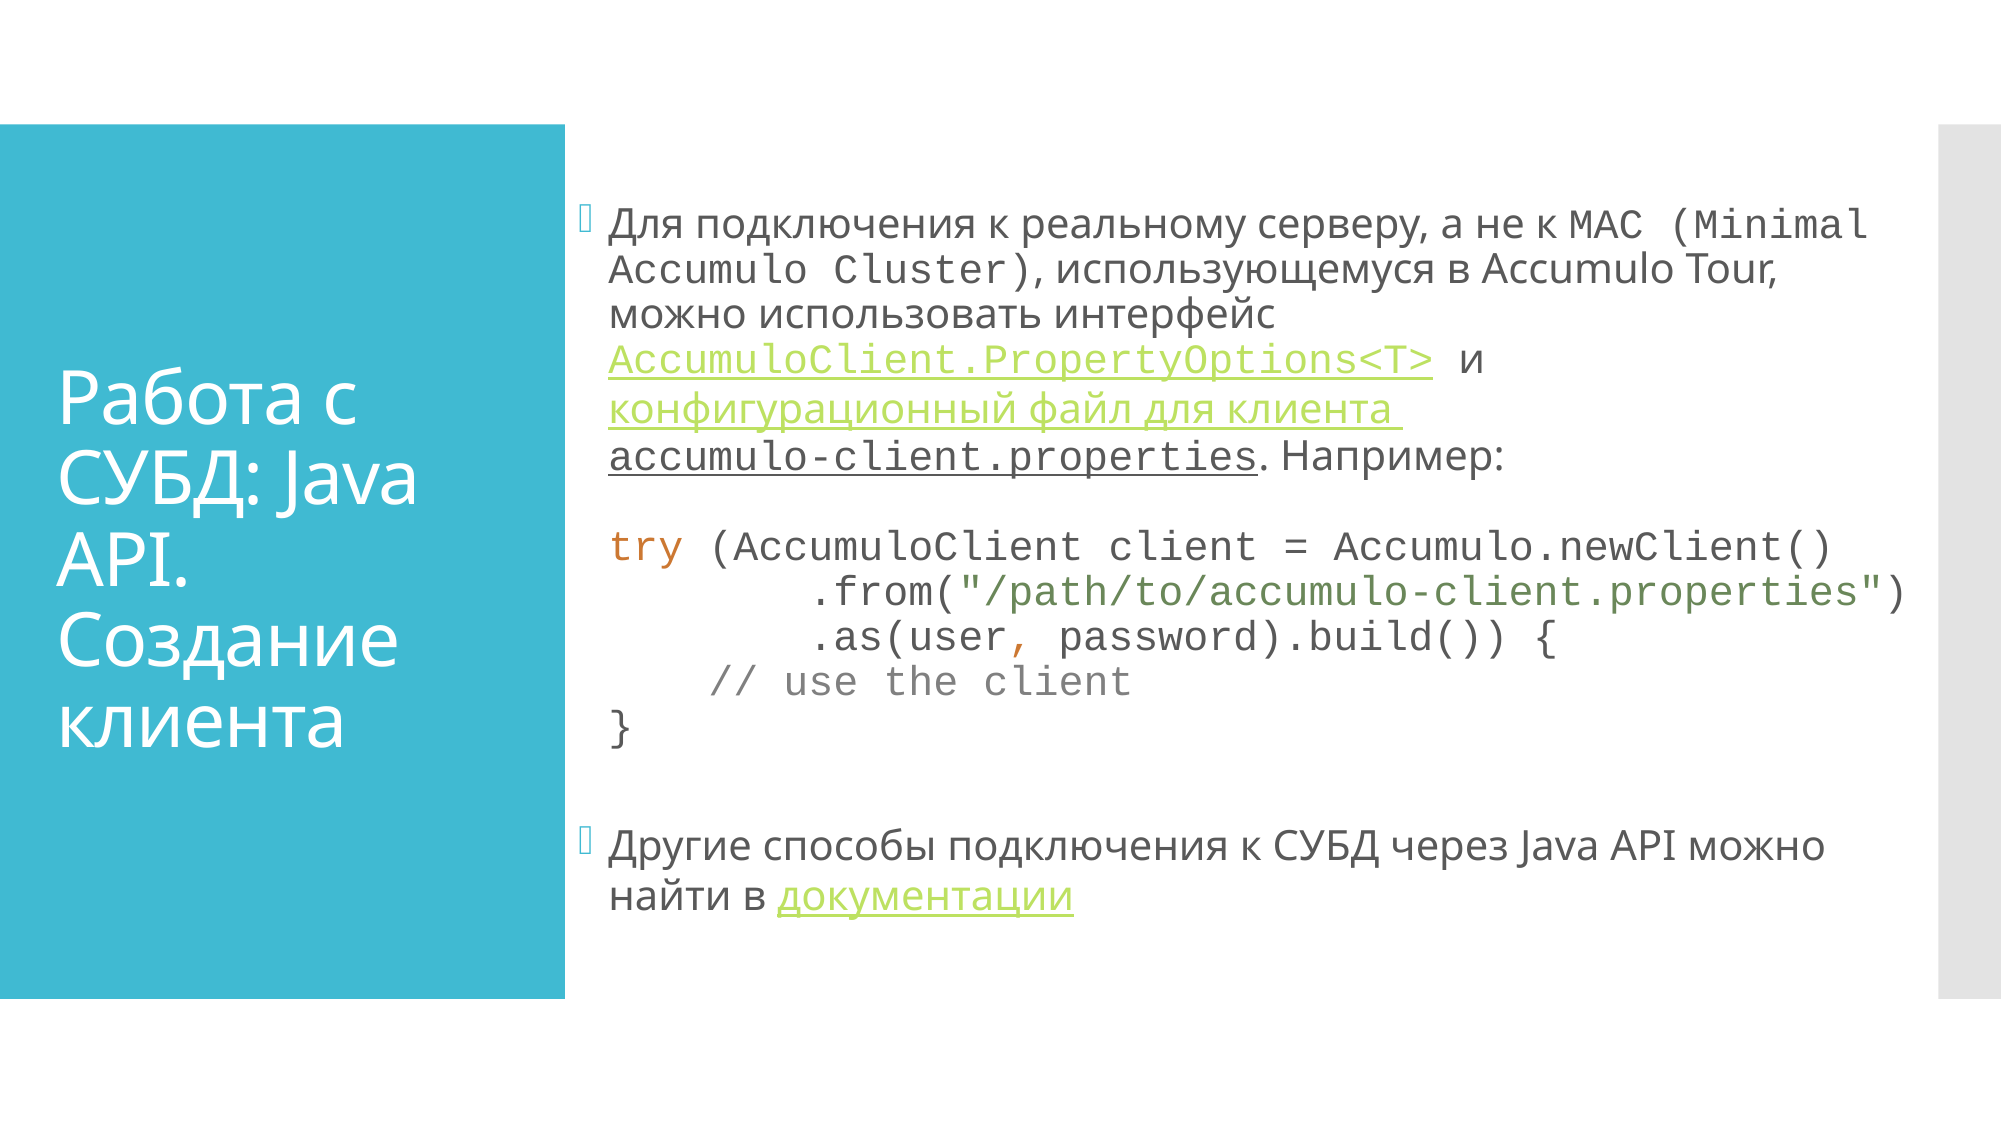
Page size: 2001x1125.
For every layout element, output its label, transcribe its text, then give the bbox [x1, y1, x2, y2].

list Для подключения к реальному серверу, а не к MAC (Minimal Accumulo Cluster), использующемуся в Accumulo Tour, можно использовать интерфейс AccumuloClient.PropertyOptions<T> и конфигурационный файл для клиента accumulo-client.properties. Например: try (AccumuloClient client = Accumulo.newClient() .from("/path/to/accumulo-client.properties") .as(user, password).build()) { // use the client } Другие способы подключения к СУБД через Java API можно найти в документации [563, 141, 1943, 982]
title Работа с СУБД: Java API. Создание клиента [41, 184, 525, 940]
